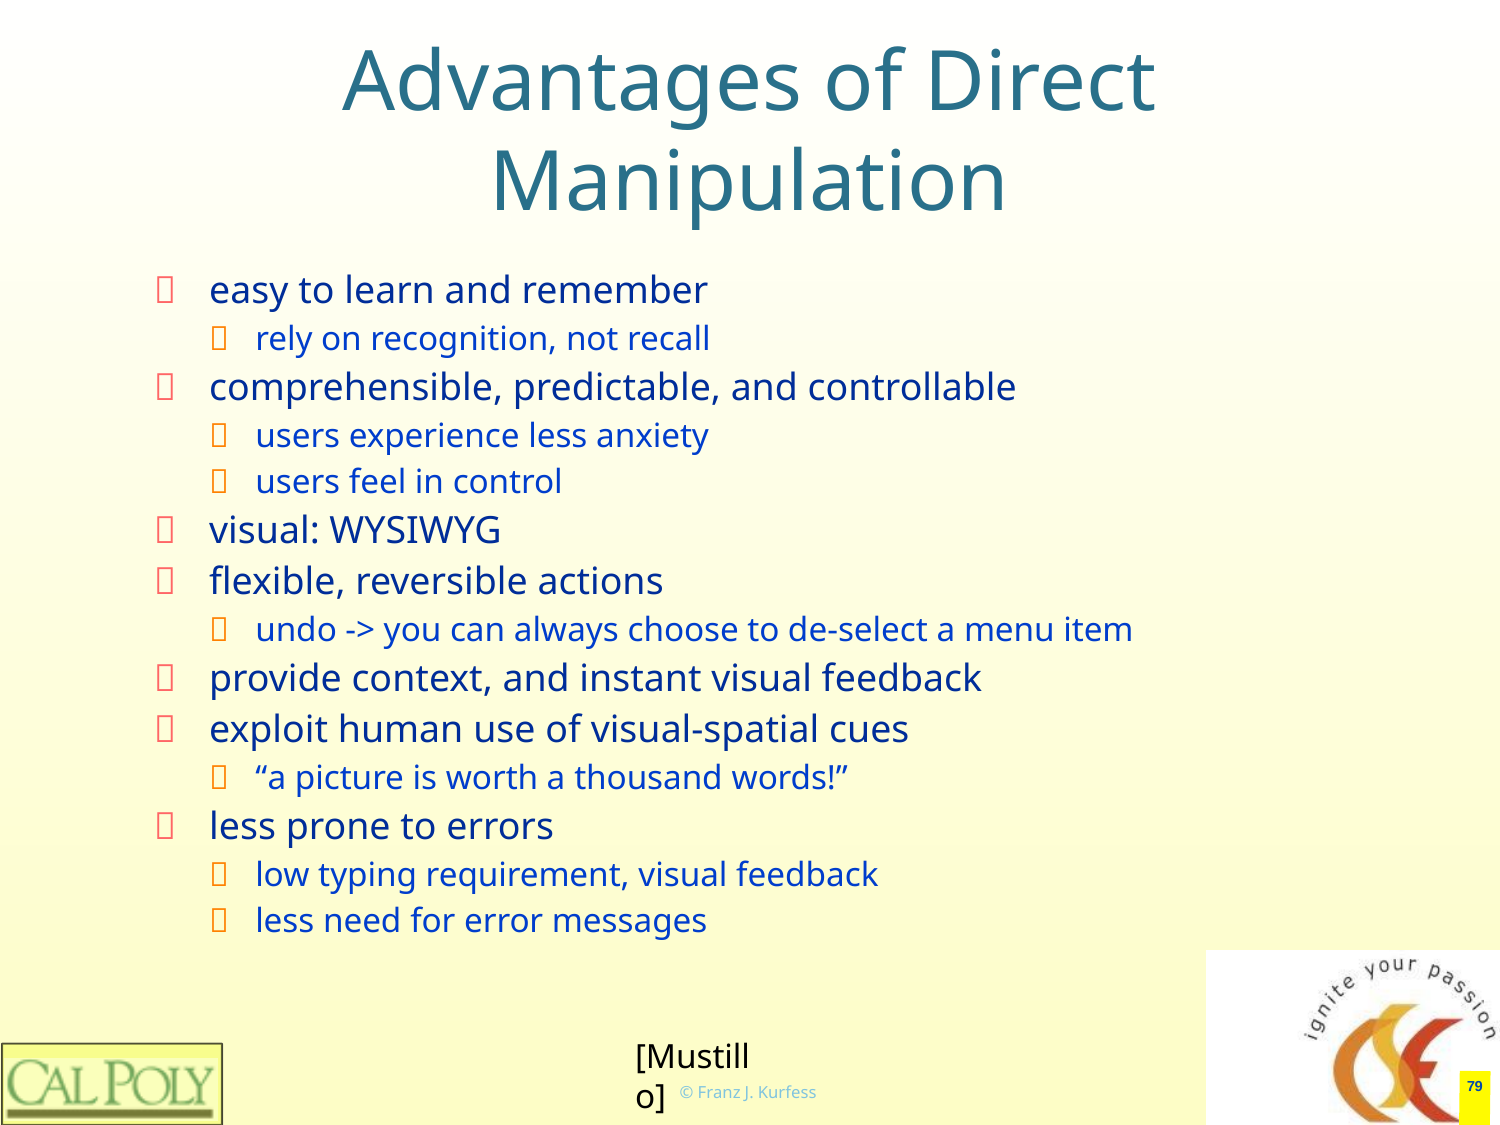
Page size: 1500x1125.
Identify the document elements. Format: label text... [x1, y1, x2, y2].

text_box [1, 1043, 223, 1125]
slide_number ‹#› [1459, 1070, 1491, 1125]
text_box [Mustillo] [635, 1035, 769, 1115]
picture [1206, 950, 1500, 1125]
list easy to learn and remember rely on recognition, not recall comprehensible, predictable, and controllable users experience less anxiety users feel in control visual: WYSIWYG flexible, reversible actions undo -> you can always choose to de-select a menu item provide context, and instant visual feedback exploit human use of visual-spatial cues “a picture is worth a thousand words!” less prone to errors low typing requirement, visual feedback less need for error messages [90, 264, 1410, 1048]
title Advantages of Direct Manipulation [90, 0, 1410, 255]
